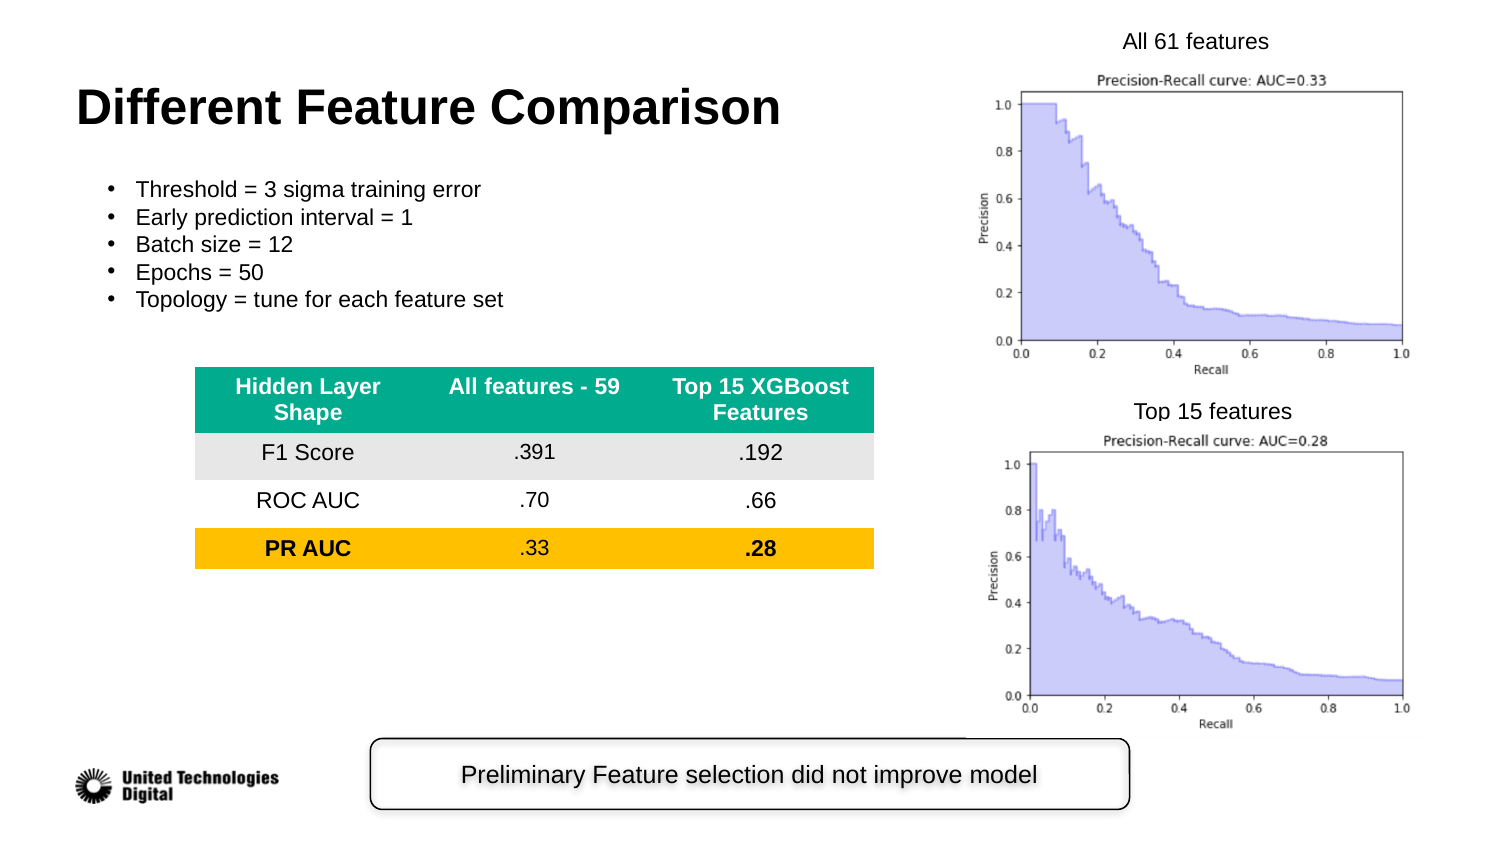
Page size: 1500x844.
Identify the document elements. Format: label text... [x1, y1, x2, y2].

table_cell .391 [421, 433, 648, 480]
table_cell F1 Score [195, 433, 421, 480]
picture [965, 421, 1429, 738]
table_header All features - 59 [421, 367, 648, 433]
table_header Top 15 XGBoost Features [648, 367, 874, 433]
text_box All 61 features [1106, 19, 1354, 62]
title Different Feature Comparison [61, 57, 1412, 151]
table_cell PR AUC [195, 528, 421, 569]
text_box Preliminary Feature selection did not improve model [369, 737, 1131, 811]
picture [958, 71, 1421, 388]
picture [75, 768, 279, 804]
table_header Hidden Layer Shape [195, 367, 421, 433]
table_cell ROC AUC [195, 480, 421, 528]
text_box Threshold = 3 sigma training error Early prediction interval = 1 Batch size = 12 Epochs = 50 Topology = tune for each feature set [91, 167, 750, 348]
table_cell .70 [421, 480, 648, 528]
text_box Top 15 features [1117, 396, 1365, 420]
table_cell .28 [648, 528, 874, 569]
table_cell .33 [421, 528, 648, 569]
table_cell .66 [648, 480, 874, 528]
table_cell .192 [648, 433, 874, 480]
